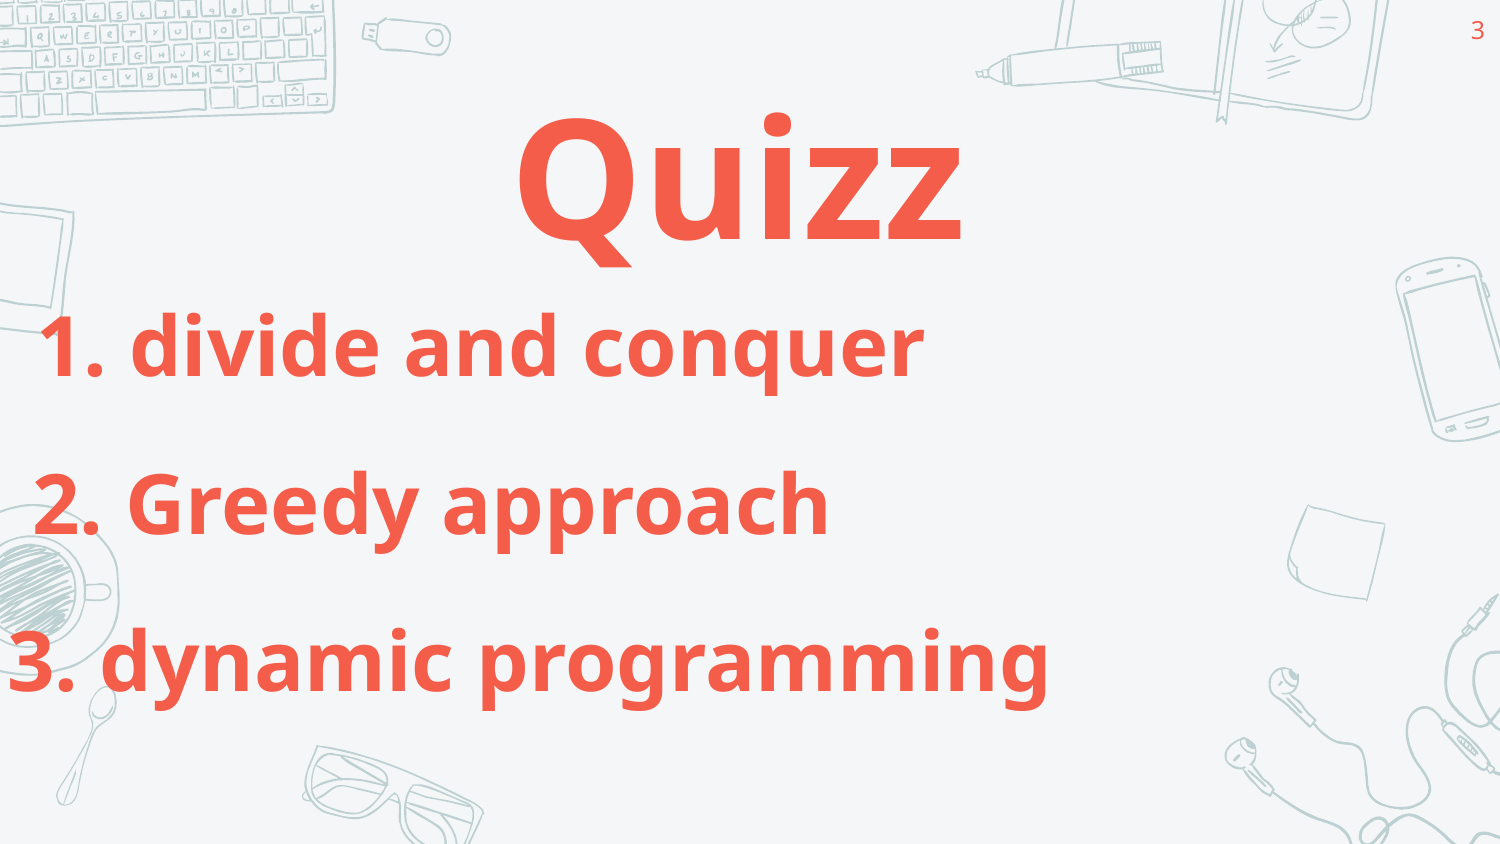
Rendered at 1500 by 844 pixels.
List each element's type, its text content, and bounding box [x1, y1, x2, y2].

text_box 3. dynamic programming [0, 627, 1095, 724]
text_box 2. Greedy approach [0, 470, 998, 566]
title Quizz [173, 192, 1303, 288]
slide_number 3 [1435, 0, 1500, 53]
text_box 1. divide and conquer [0, 312, 1046, 409]
